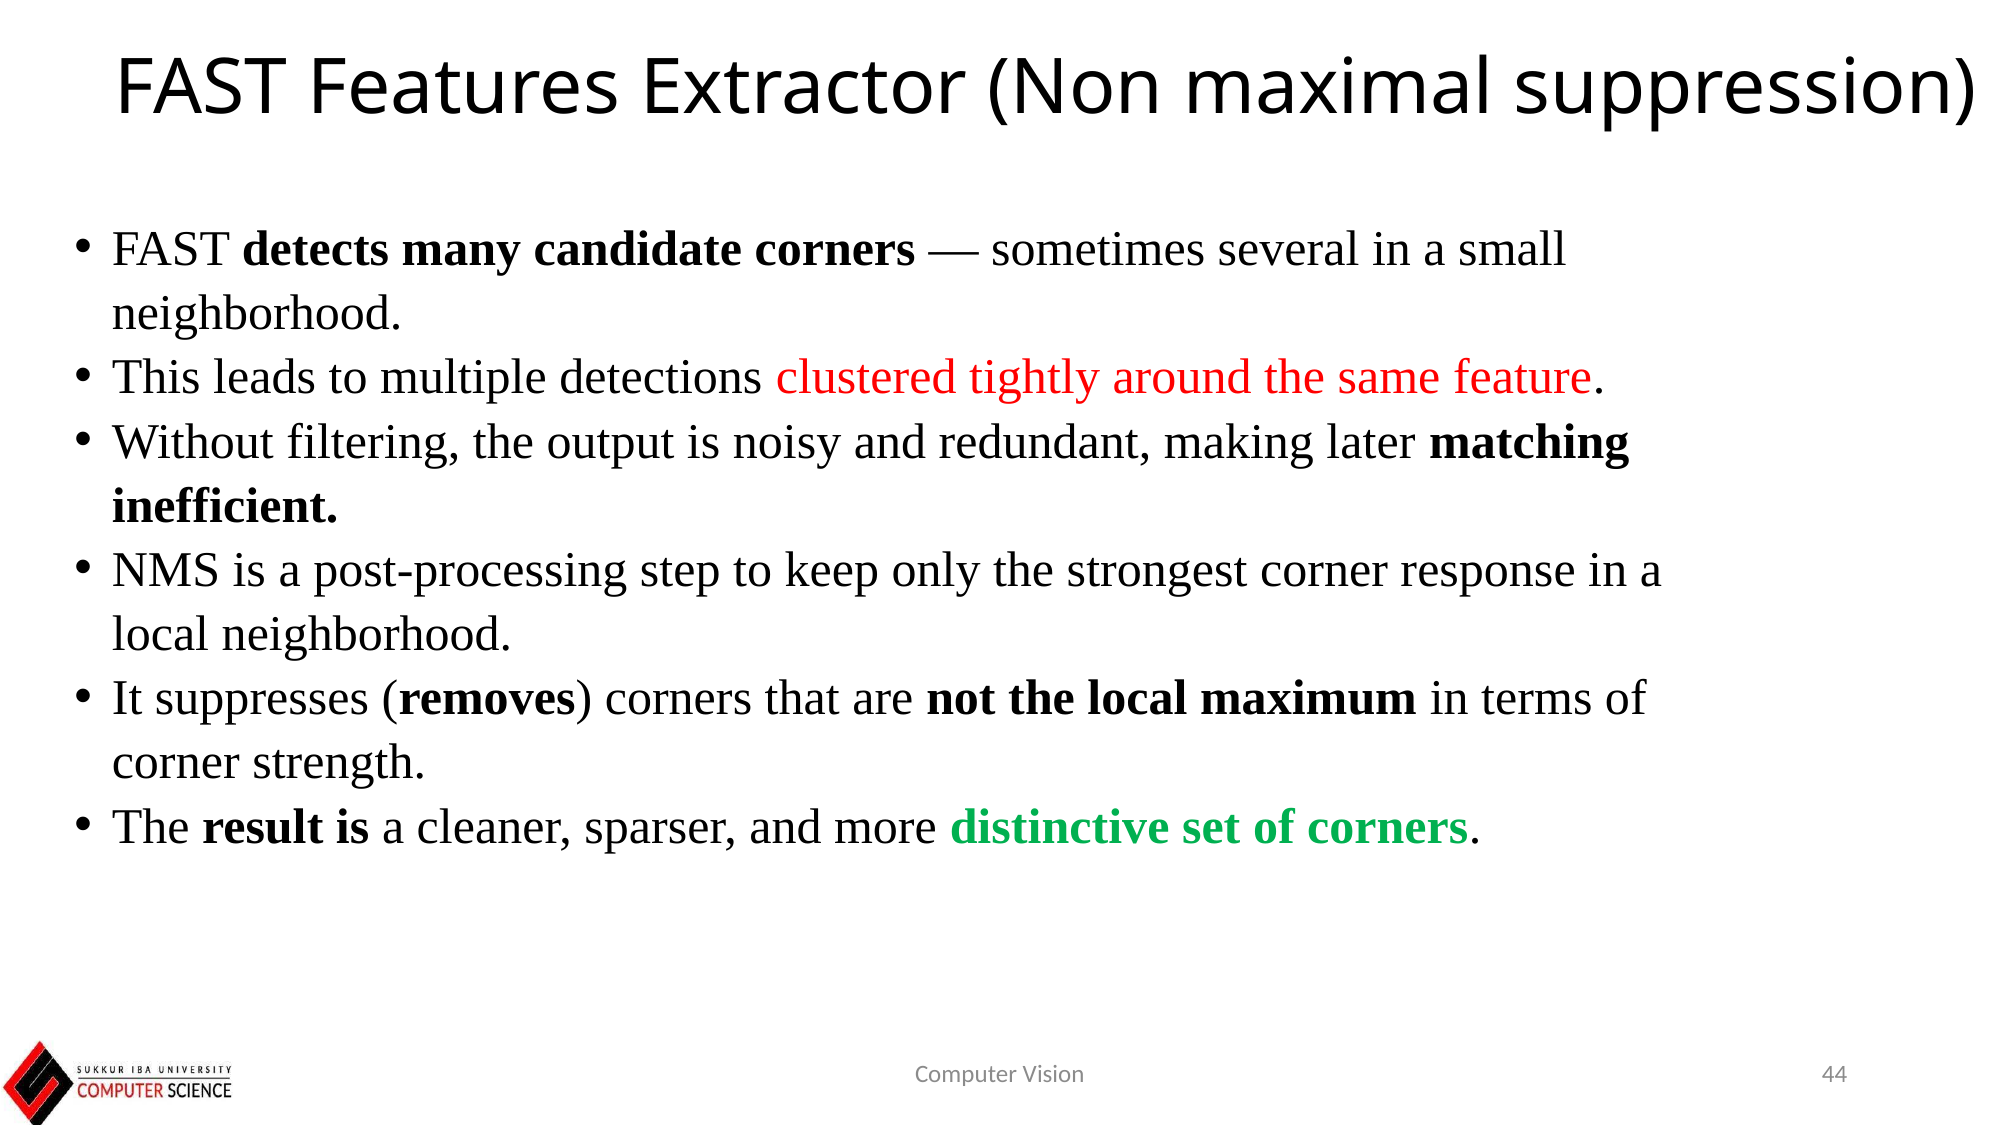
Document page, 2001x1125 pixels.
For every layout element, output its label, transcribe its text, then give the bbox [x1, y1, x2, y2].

list FAST detects many candidate corners — sometimes several in a small neighborhood. This leads to multiple detections clustered tightly around the same feature. Without filtering, the output is noisy and redundant, making later matching inefficient. NMS is a post-processing step to keep only the strongest corner response in a local neighborhood. It suppresses (removes) corners that are not the local maximum in terms of corner strength. The result is a cleaner, sparser, and more distinctive set of corners. [59, 203, 1785, 918]
picture [1, 1040, 233, 1125]
slide_number 44 [1412, 1042, 1863, 1103]
title FAST Features Extractor (Non maximal suppression) [0, 0, 2000, 178]
footer Computer Vision [662, 1042, 1338, 1103]
